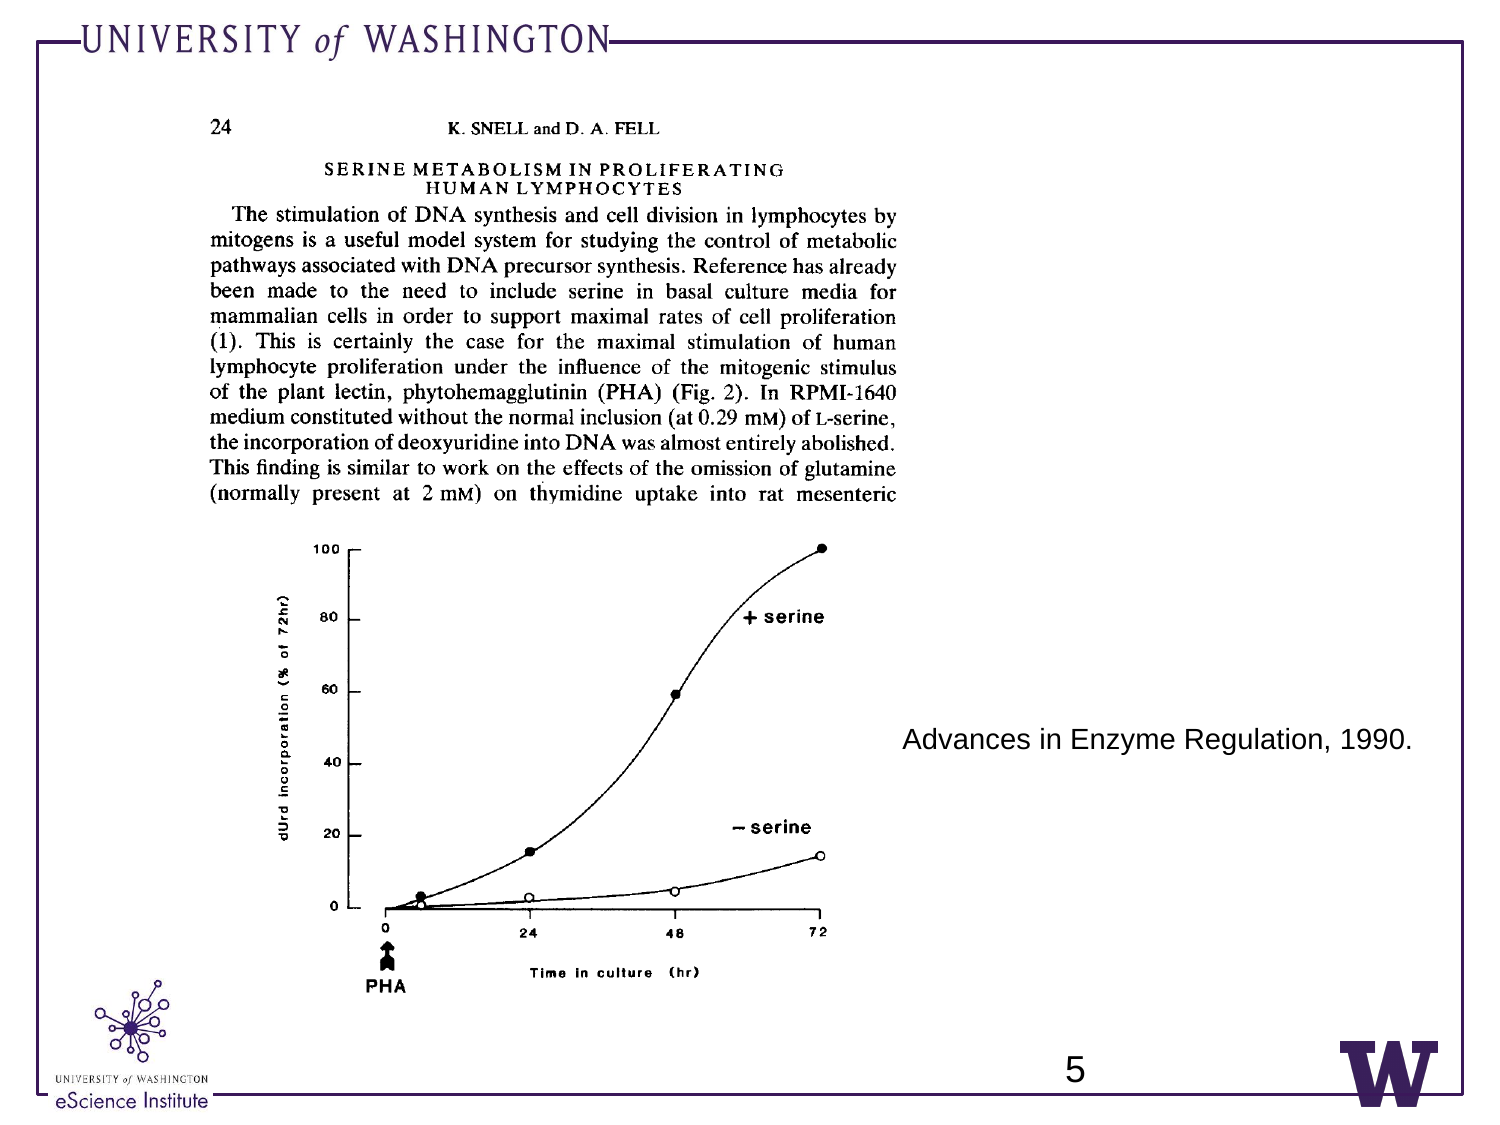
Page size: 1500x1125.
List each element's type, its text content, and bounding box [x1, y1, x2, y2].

text_box Advances in Enzyme Regulation, 1990. [922, 712, 1431, 763]
slide_number 5 [1050, 1037, 1314, 1098]
picture [1340, 1096, 1438, 1107]
picture [81, 24, 609, 61]
picture [48, 74, 919, 1113]
picture [1340, 1041, 1438, 1093]
